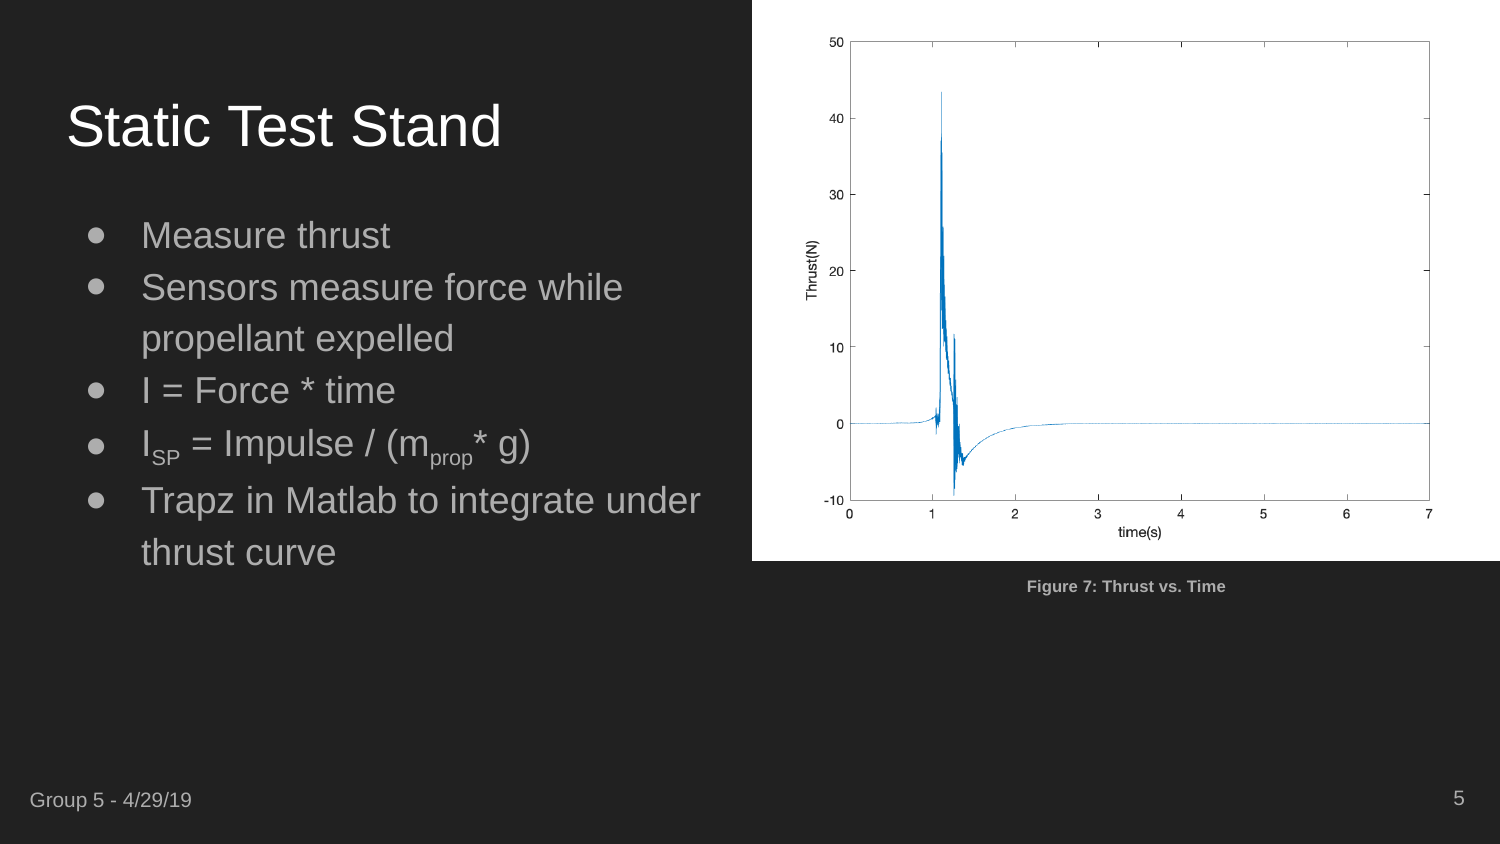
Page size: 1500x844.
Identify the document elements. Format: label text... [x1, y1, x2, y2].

slide_number ‹#› [1389, 764, 1480, 830]
title Static Test Stand [51, 72, 747, 167]
text_box Figure 7: Thrust vs. Time [961, 569, 1292, 596]
picture [752, 0, 1500, 561]
text_box Group 5 - 4/29/19 [7, 771, 208, 839]
list Measure thrust Sensors measure force while propellant expelled I = Force * time ISP = Impulse / (mprop* g) Trapz in Matlab to integrate under thrust curve [51, 189, 780, 750]
